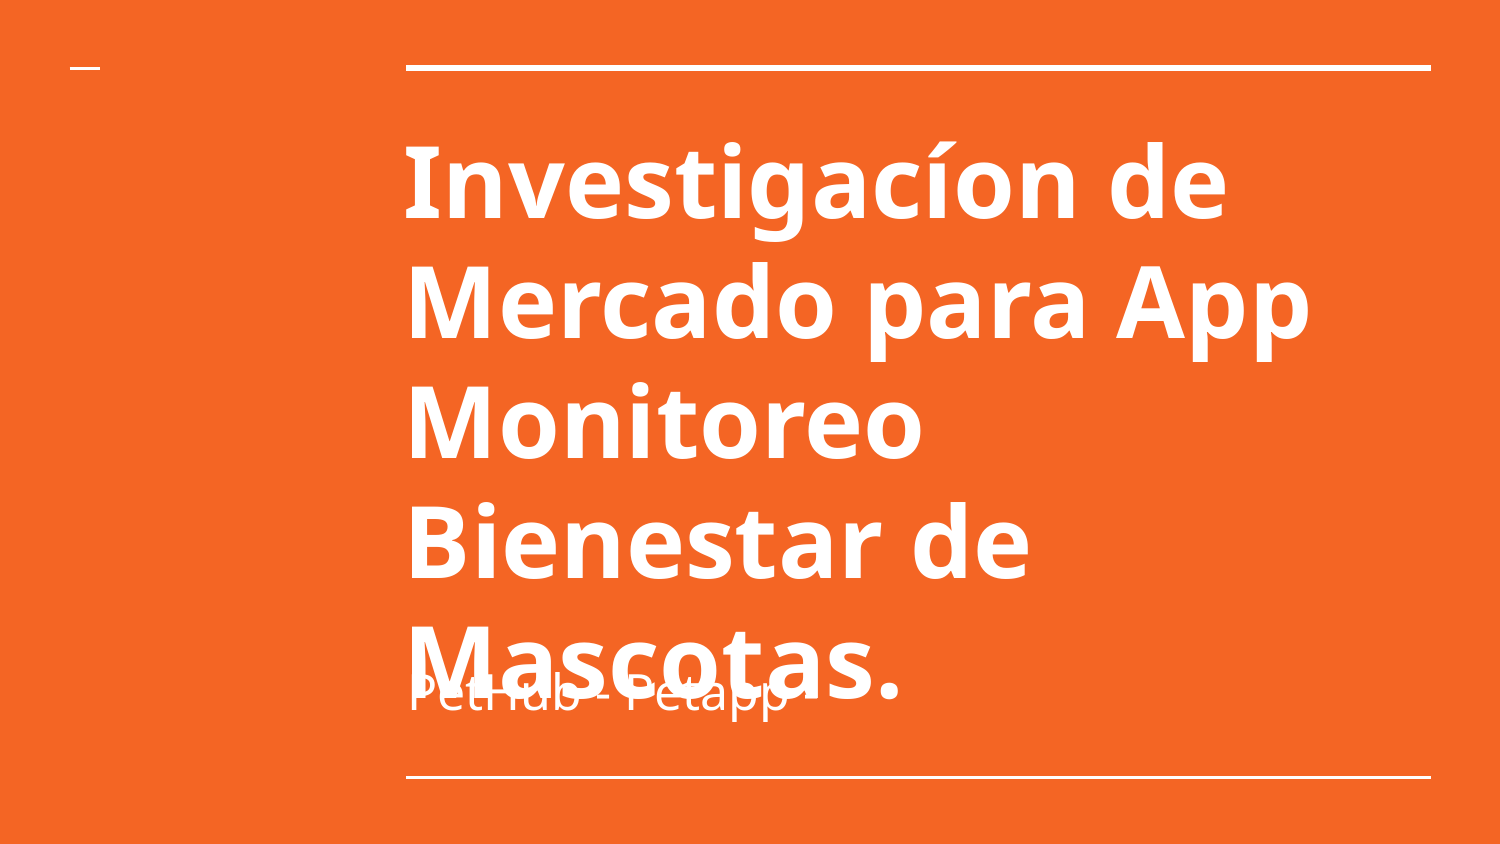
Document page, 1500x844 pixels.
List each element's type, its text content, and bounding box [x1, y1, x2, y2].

title Investigacíon de Mercado para App Monitoreo Bienestar de Mascotas. [389, 103, 1428, 357]
subtitle PetHub - Petapp - [392, 531, 1431, 735]
